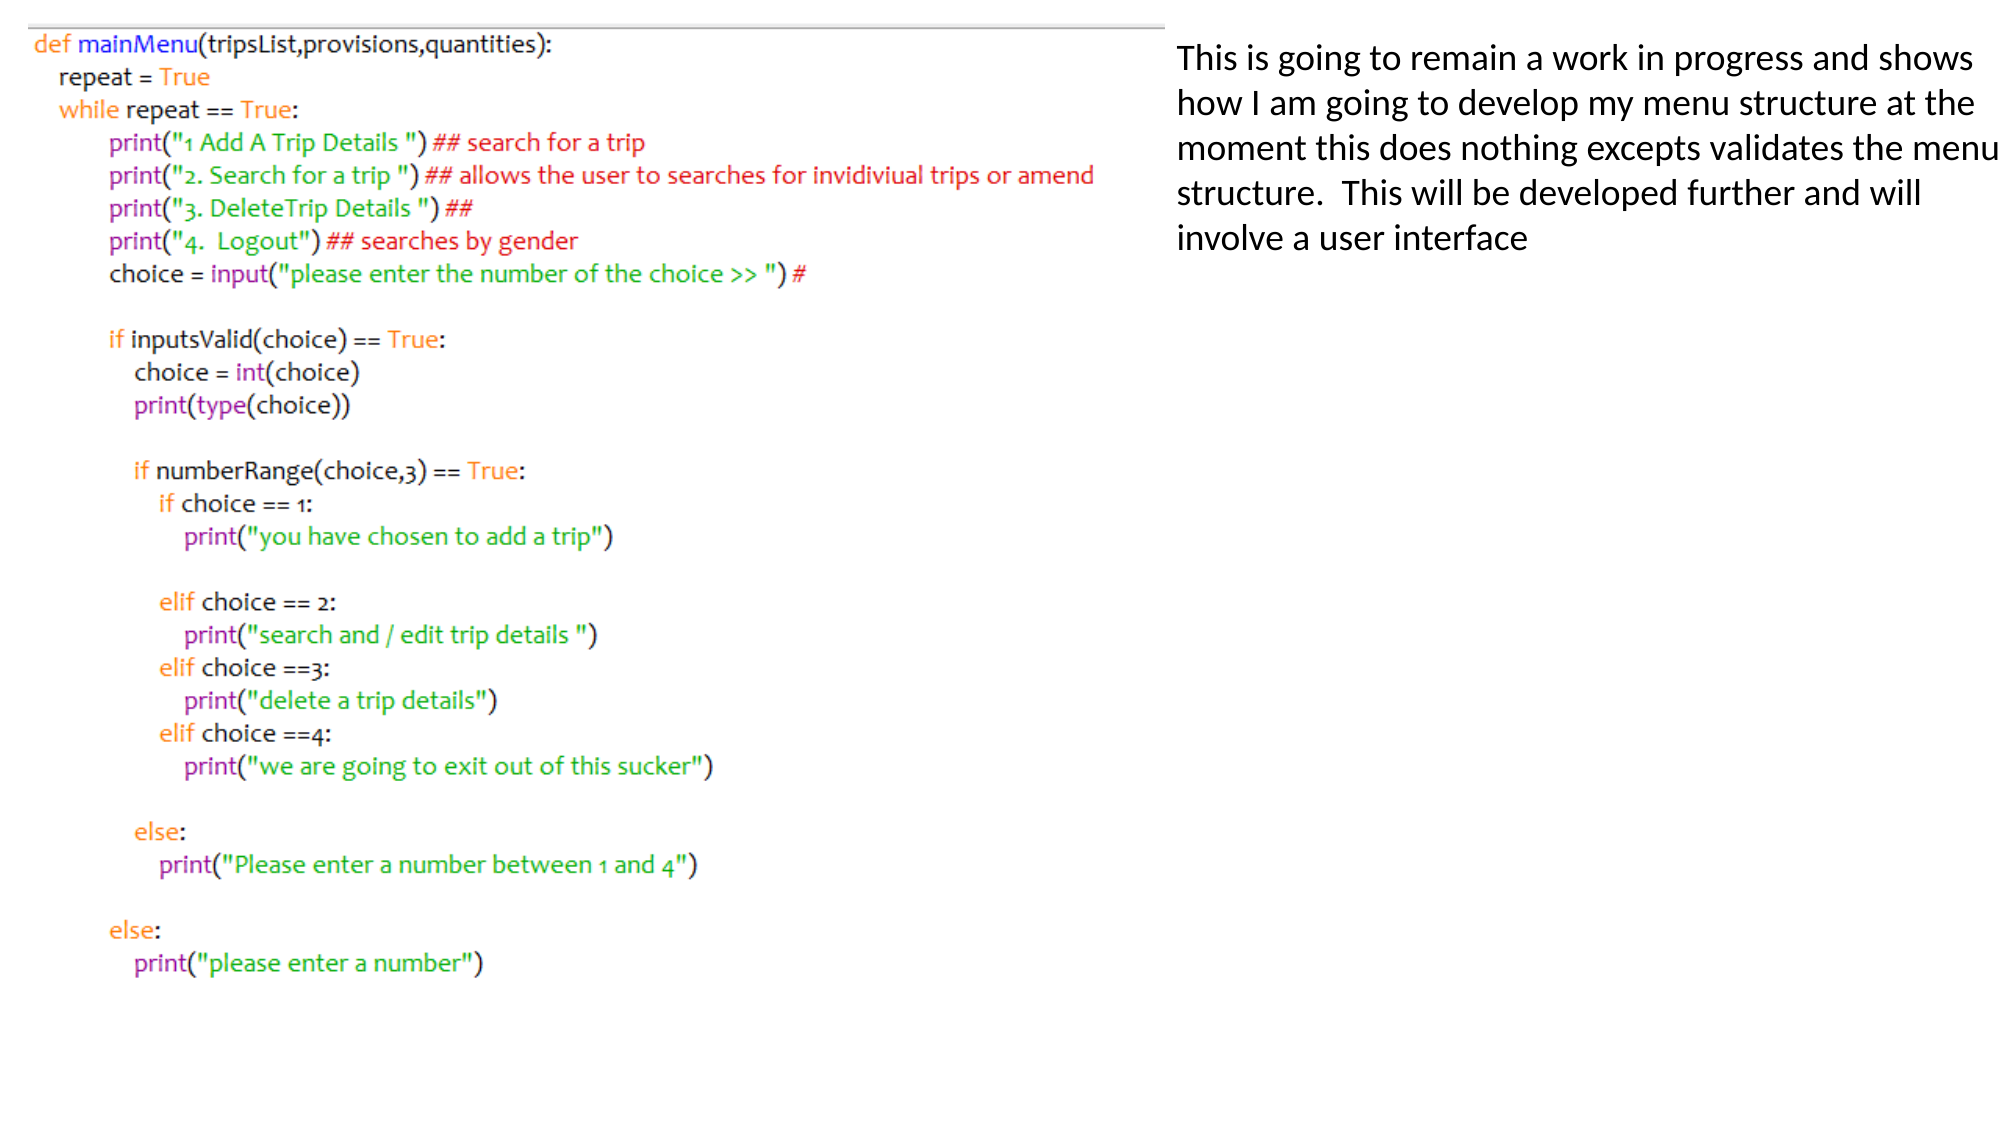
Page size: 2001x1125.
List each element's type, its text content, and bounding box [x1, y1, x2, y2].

text_box This is going to remain a work in progress and shows how I am going to develop my menu structure at the moment this does nothing excepts validates the menu structure. This will be developed further and will involve a user interface [1165, 25, 2000, 265]
picture [28, 23, 1165, 992]
